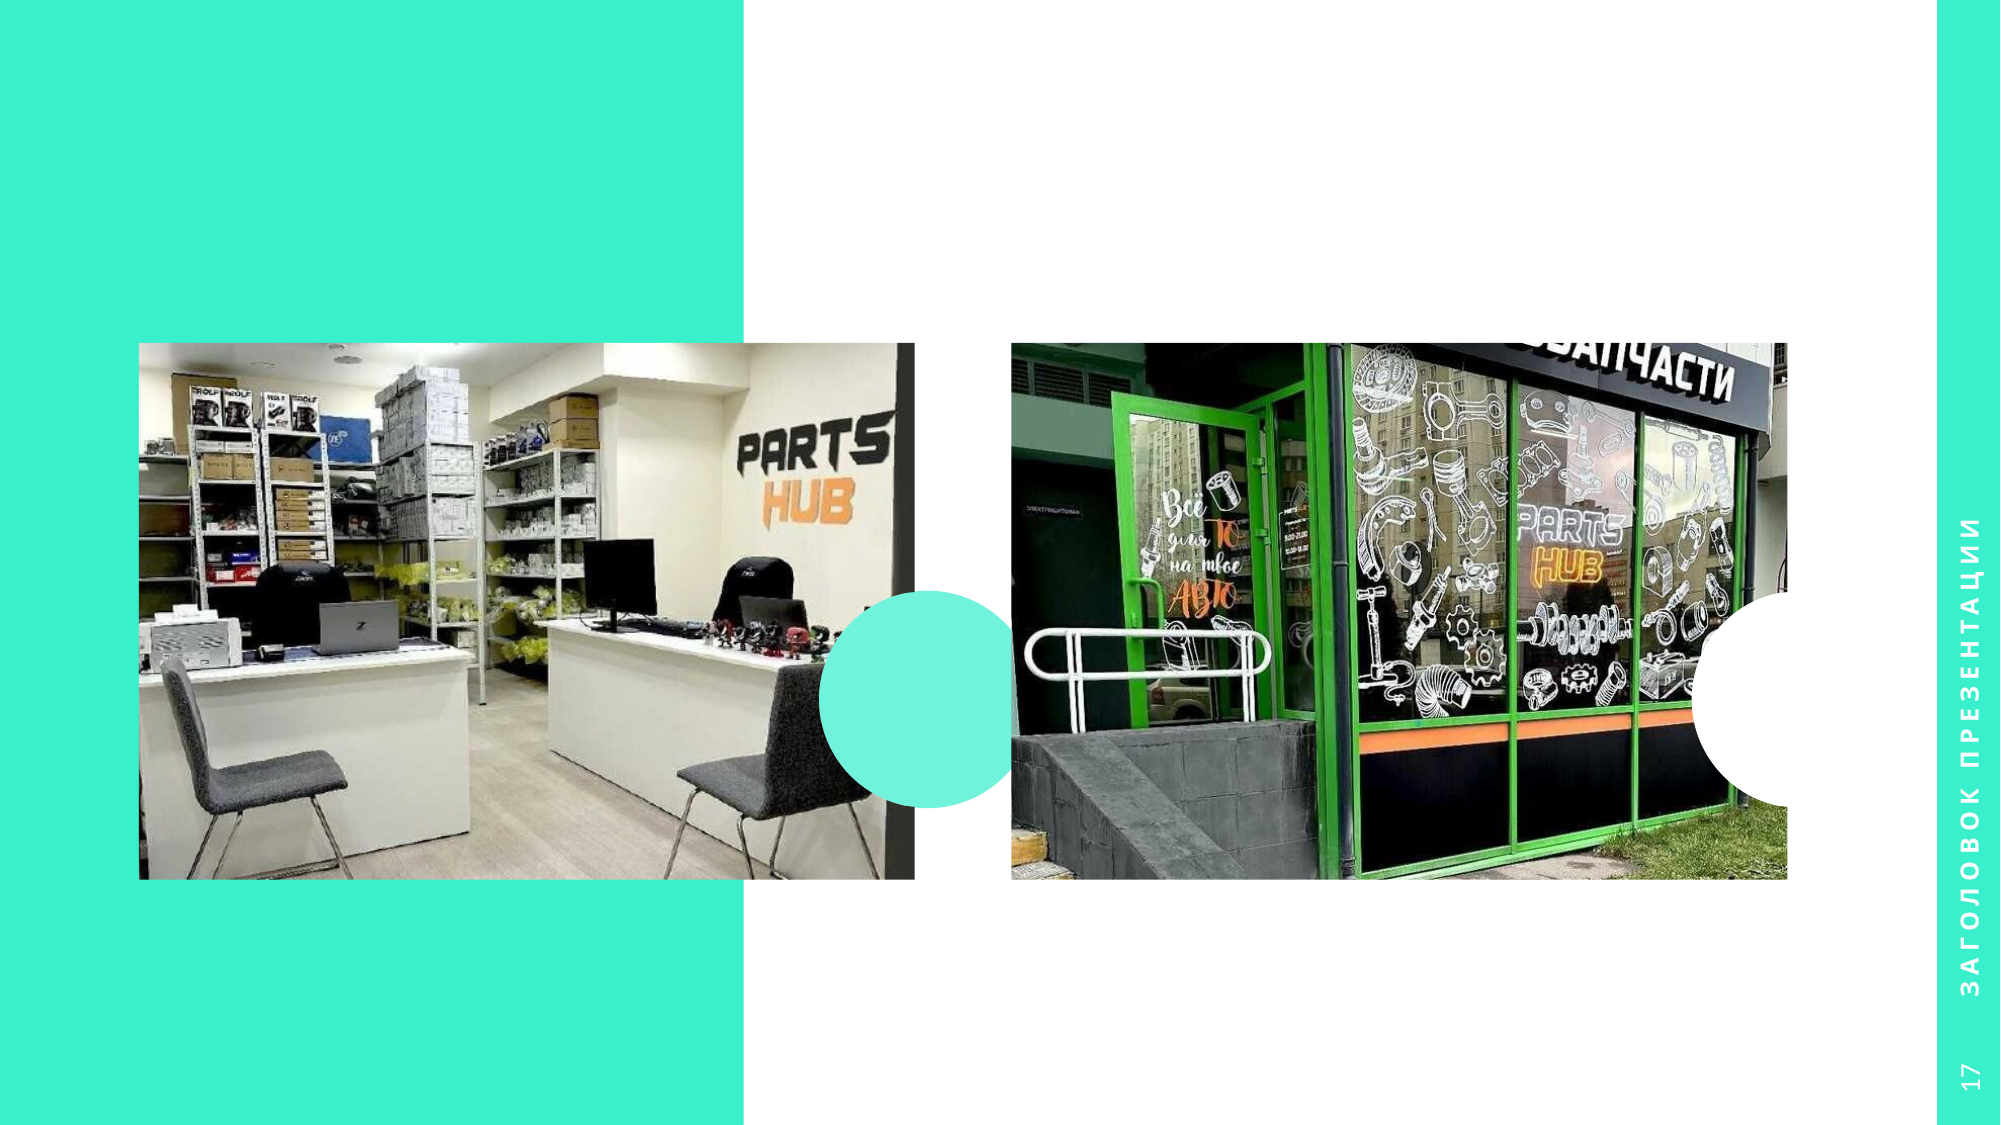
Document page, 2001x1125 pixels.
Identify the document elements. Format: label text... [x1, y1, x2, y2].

picture [1011, 342, 1788, 880]
footer Заголовок презентации [1937, 0, 2000, 1032]
picture [138, 342, 915, 880]
slide_number 17 [1937, 1032, 2000, 1125]
